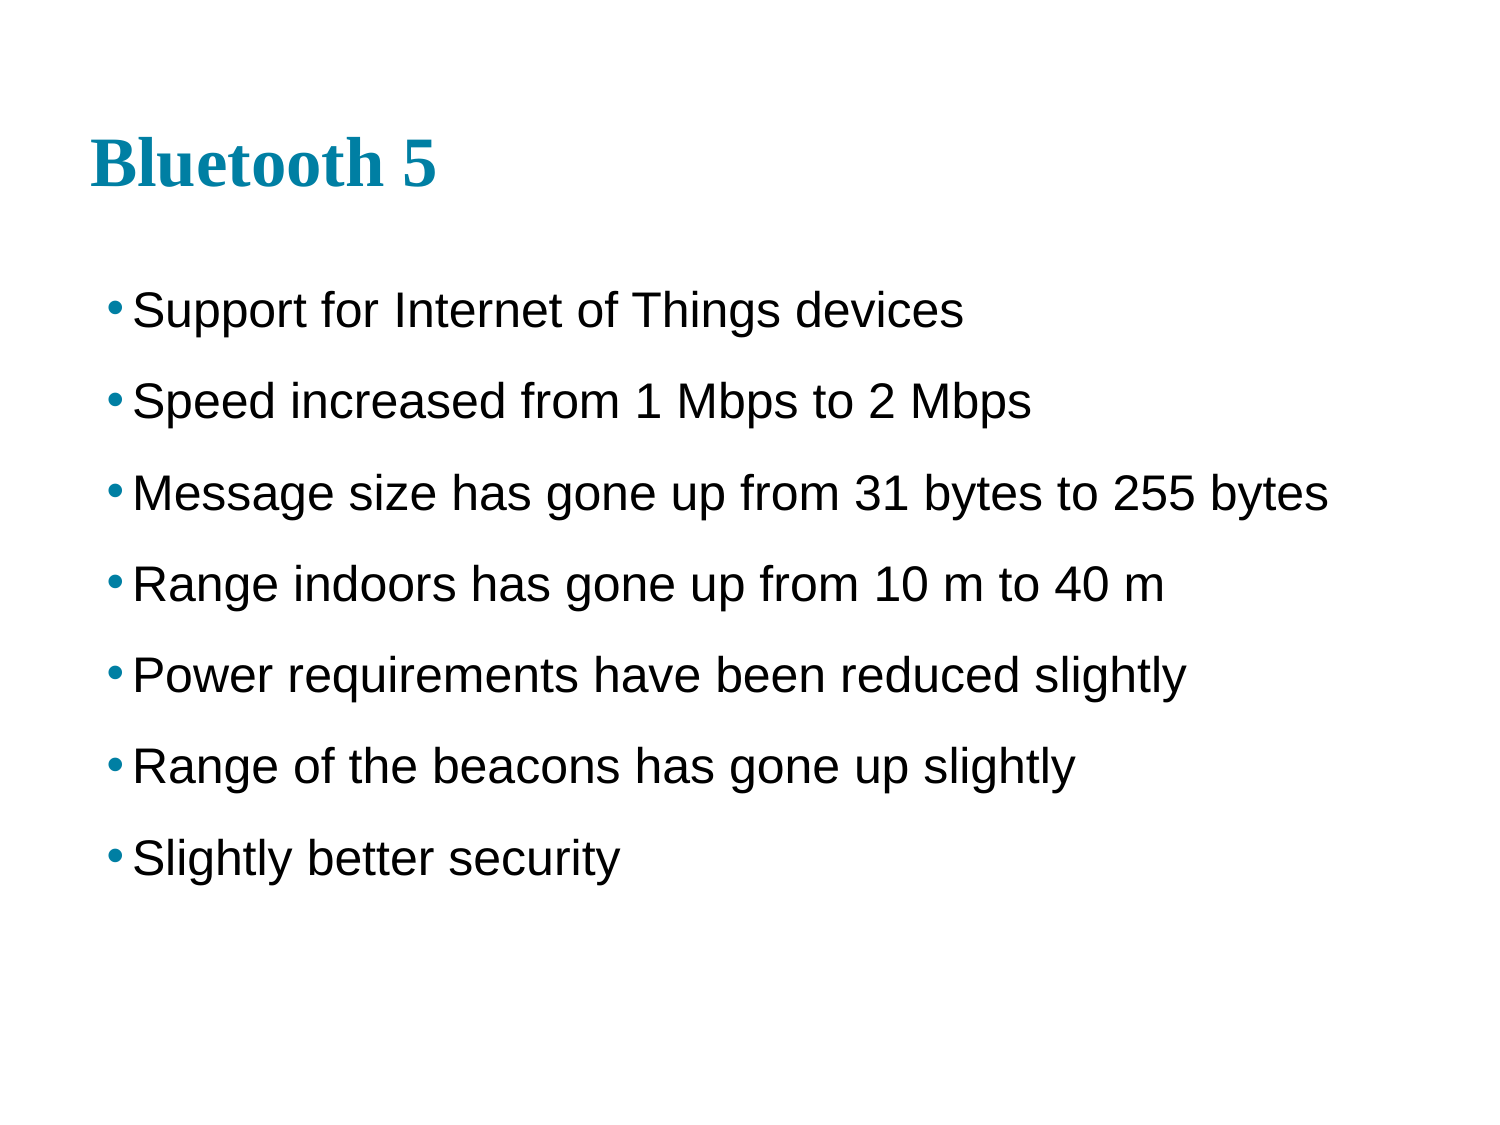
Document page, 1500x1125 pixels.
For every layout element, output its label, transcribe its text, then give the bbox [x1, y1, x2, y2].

list Support for Internet of Things devices Speed increased from 1 Mbps to 2 Mbps Message size has gone up from 31 bytes to 255 bytes Range indoors has gone up from 10 m to 40 m Power requirements have been reduced slightly Range of the beacons has gone up slightly Slightly better security [75, 262, 1425, 1005]
title Bluetooth 5 [75, 35, 1425, 216]
